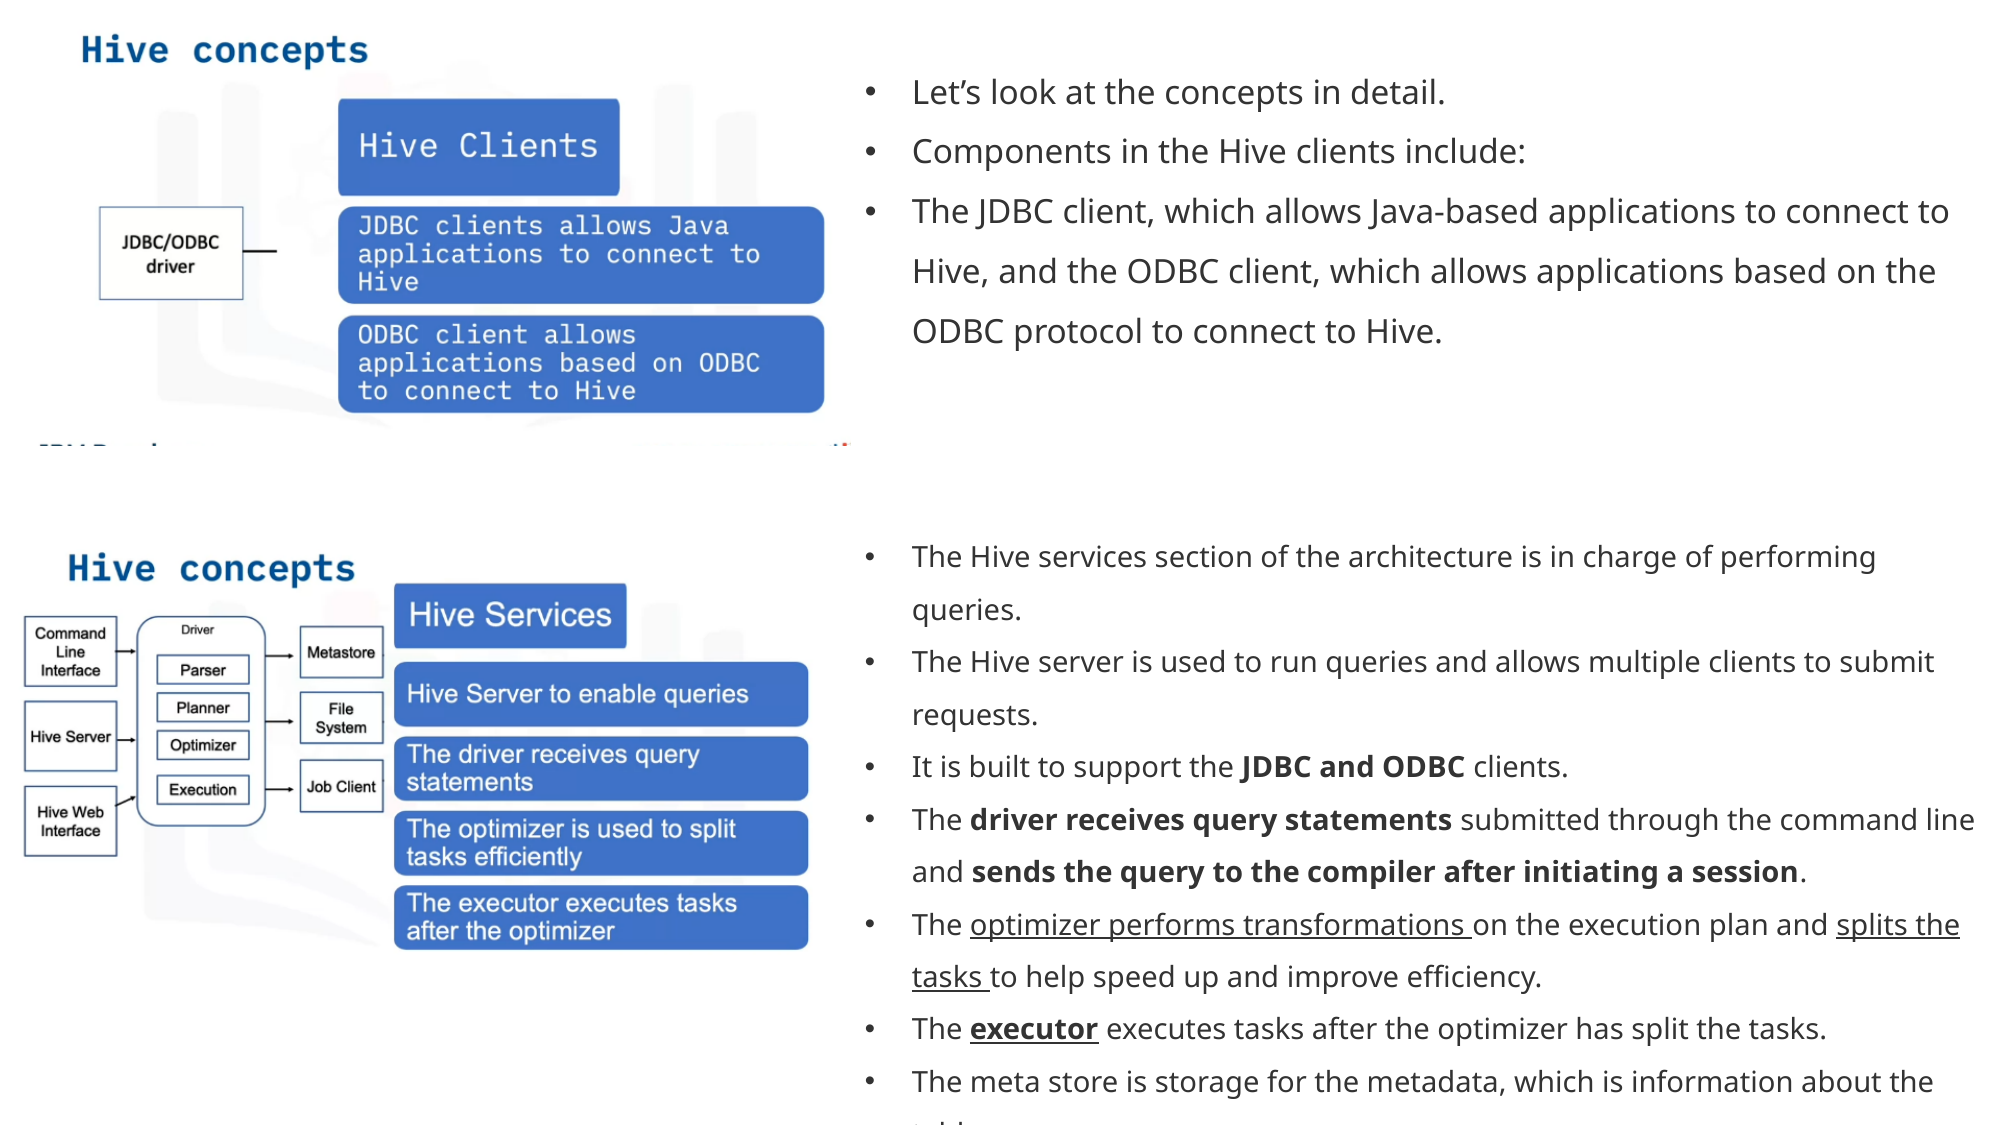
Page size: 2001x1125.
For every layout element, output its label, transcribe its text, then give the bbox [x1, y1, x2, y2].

picture [35, 14, 851, 446]
text_box Let’s look at the concepts in detail. Components in the Hive clients include: The JDBC client, which allows Java-based applications to connect to Hive, and the ODBC client, which allows applications based on the ODBC protocol to connect to Hive. [851, 43, 1984, 358]
picture [7, 498, 879, 955]
text_box The Hive services section of the architecture is in charge of performing queries. The Hive server is used to run queries and allows multiple clients to submit requests. It is built to support the JDBC and ODBC clients. The driver receives query statements submitted through the command line and sends the query to the compiler after initiating a session. The optimizer performs transformations on the execution plan and splits the tasks to help speed up and improve efficiency. The executor executes tasks after the optimizer has split the tasks. The meta store is storage for the metadata, which is information about the table. The meta store is in charge of keeping this information in a central place. [850, 513, 2000, 1125]
